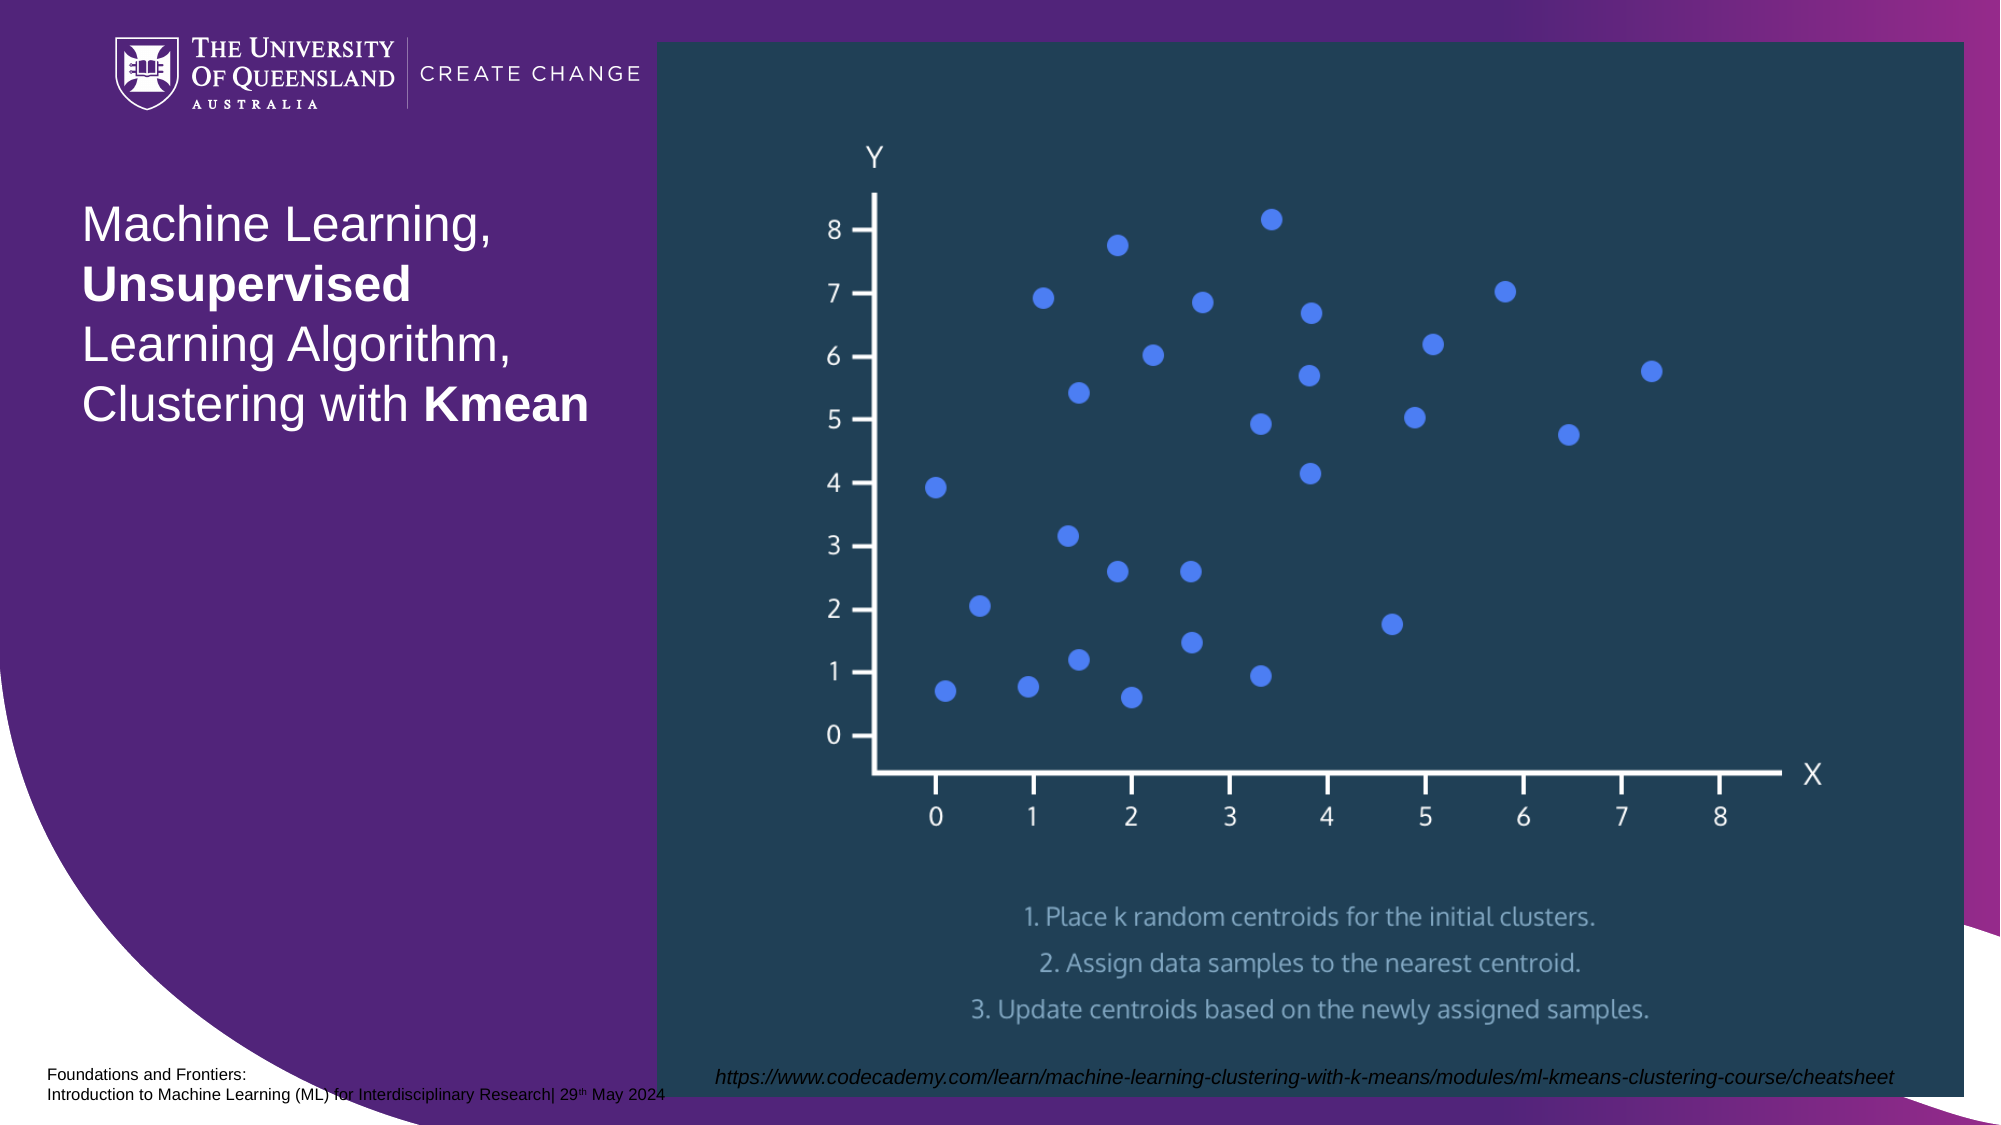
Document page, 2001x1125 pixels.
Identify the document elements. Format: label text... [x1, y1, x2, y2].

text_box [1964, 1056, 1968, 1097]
text_box Foundations and Frontiers: Introduction to Machine Learning (ML) for Interdisciplinary Research| 29th May 2024 [32, 1056, 1034, 1112]
picture [657, 42, 1964, 1097]
text_box Machine Learning, Unsupervised Learning Algorithm, Clustering with Kmean [66, 184, 622, 440]
picture [114, 34, 640, 112]
